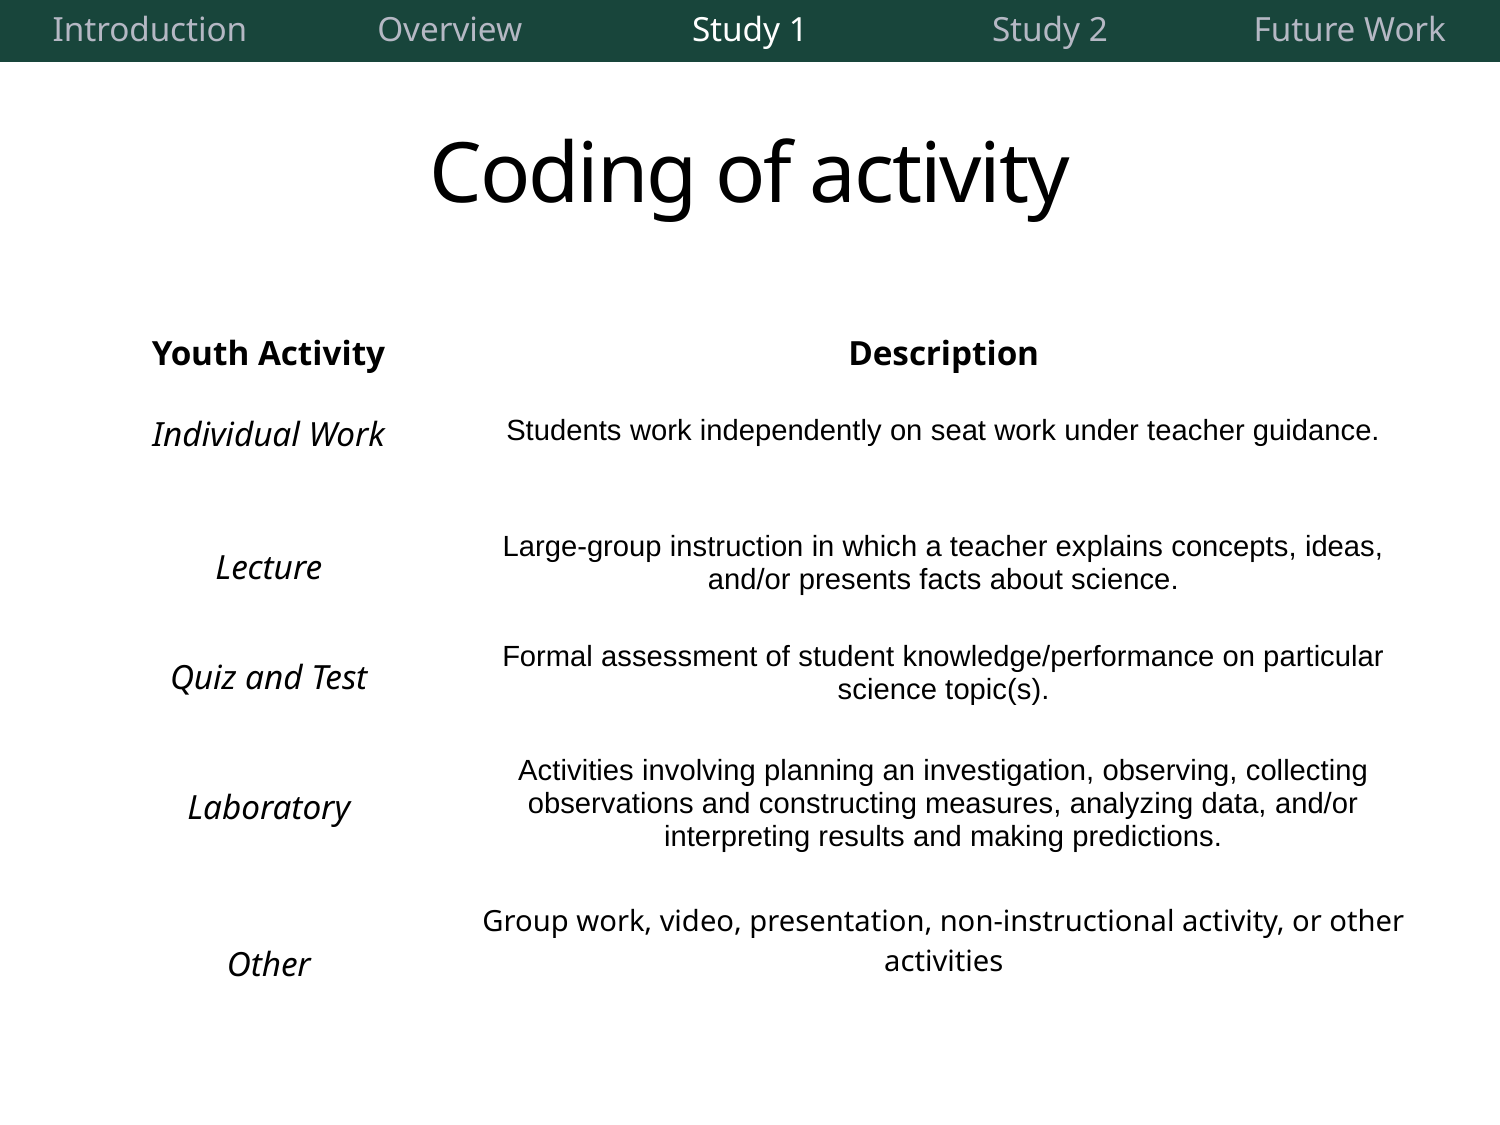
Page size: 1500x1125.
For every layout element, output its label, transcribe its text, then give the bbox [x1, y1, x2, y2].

table_header Introduction [0, 0, 300, 62]
table_cell Formal assessment of student knowledge/performance on particular science topic(s). [463, 641, 1424, 705]
title Coding of activity [75, 87, 1425, 250]
table_cell Other [76, 902, 462, 1019]
table_cell Group work, video, presentation, non-instructional activity, or other activities [463, 902, 1424, 1019]
table_cell Quiz and Test [76, 641, 462, 705]
table_cell Laboratory [76, 707, 462, 900]
table_header Description [463, 324, 1424, 374]
table_cell Lecture [76, 486, 462, 639]
table_cell Individual Work [76, 376, 462, 485]
table_header Study 2 [900, 0, 1200, 62]
table_cell Students work independently on seat work under teacher guidance. [463, 376, 1424, 485]
table_header Overview [300, 0, 600, 62]
table_cell Large-group instruction in which a teacher explains concepts, ideas, and/or presents facts about science. [463, 486, 1424, 639]
table_header Study 1 [600, 0, 900, 62]
table_cell Activities involving planning an investigation, observing, collecting observations and constructing measures, analyzing data, and/or interpreting results and making predictions. [463, 707, 1424, 900]
table_header Youth Activity [76, 324, 462, 374]
table_header Future Work [1200, 0, 1500, 62]
